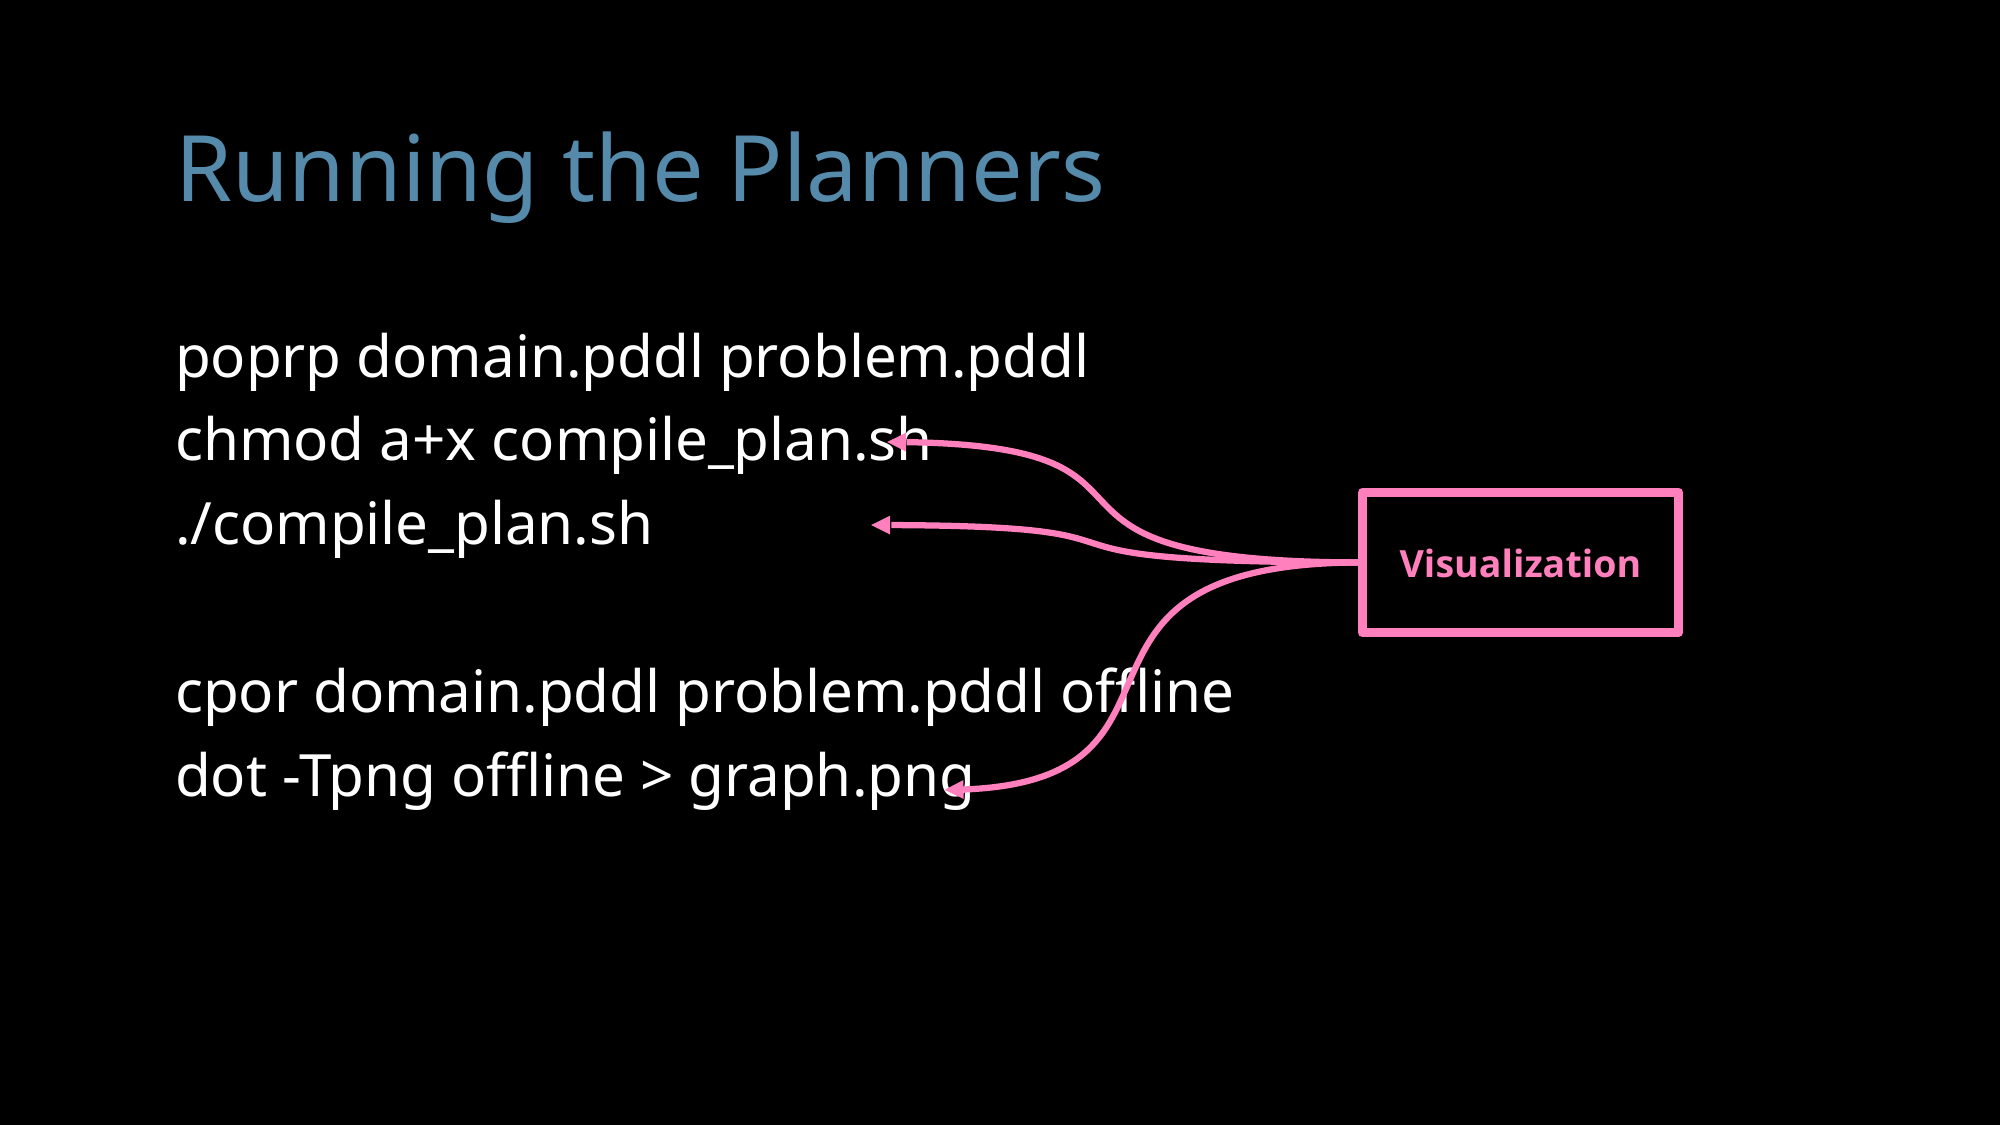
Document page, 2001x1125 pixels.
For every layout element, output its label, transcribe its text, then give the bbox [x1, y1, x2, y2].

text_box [887, 441, 1363, 524]
list poprp domain.pddl problem.pddl chmod a+x compile_plan.sh ./compile_plan.sh cpor domain.pddl problem.pddl offline dot -Tpng offline > graph.png [160, 319, 1840, 979]
title Running the Planners [160, 30, 1840, 312]
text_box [944, 562, 1363, 790]
text_box Visualization [1363, 492, 1679, 633]
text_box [871, 524, 1363, 563]
